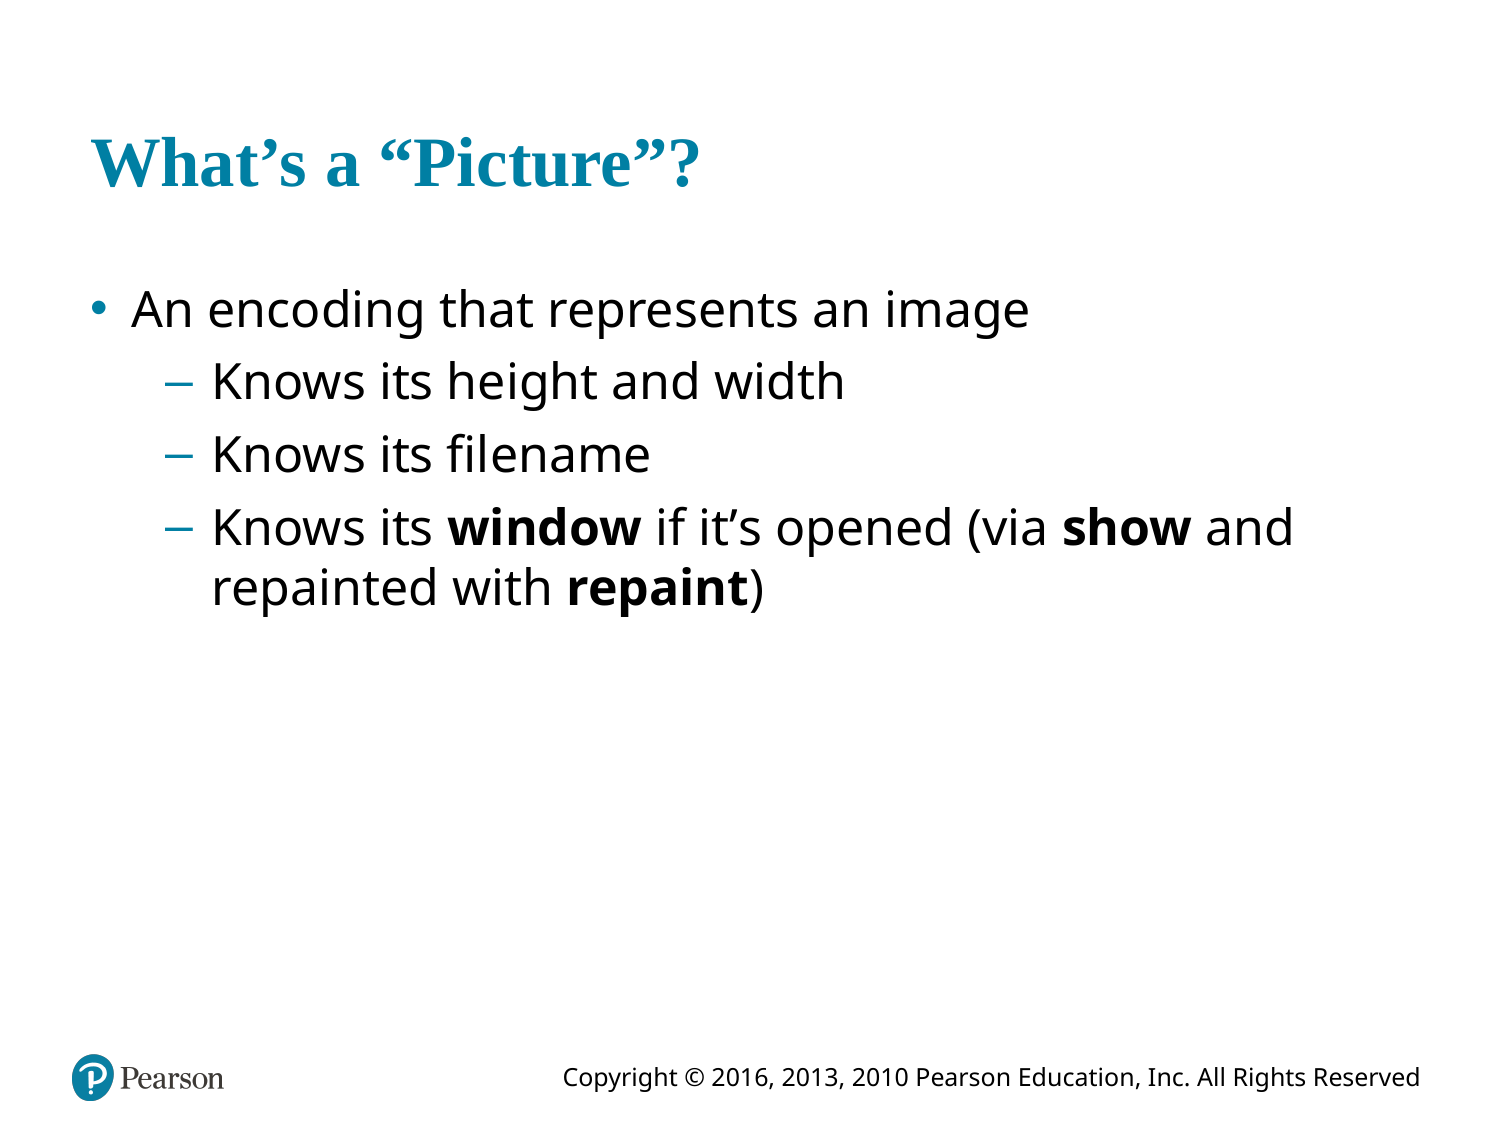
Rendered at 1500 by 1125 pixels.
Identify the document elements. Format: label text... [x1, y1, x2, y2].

picture [72, 1087, 83, 1101]
picture [72, 1054, 88, 1070]
picture [80, 1063, 106, 1088]
title What’s a “Picture”? [75, 0, 1425, 216]
picture [98, 1054, 224, 1101]
list An encoding that represents an image Knows its height and width Knows its filename Knows its window if it’s opened (via show and repainted with repaint) [75, 262, 1425, 931]
